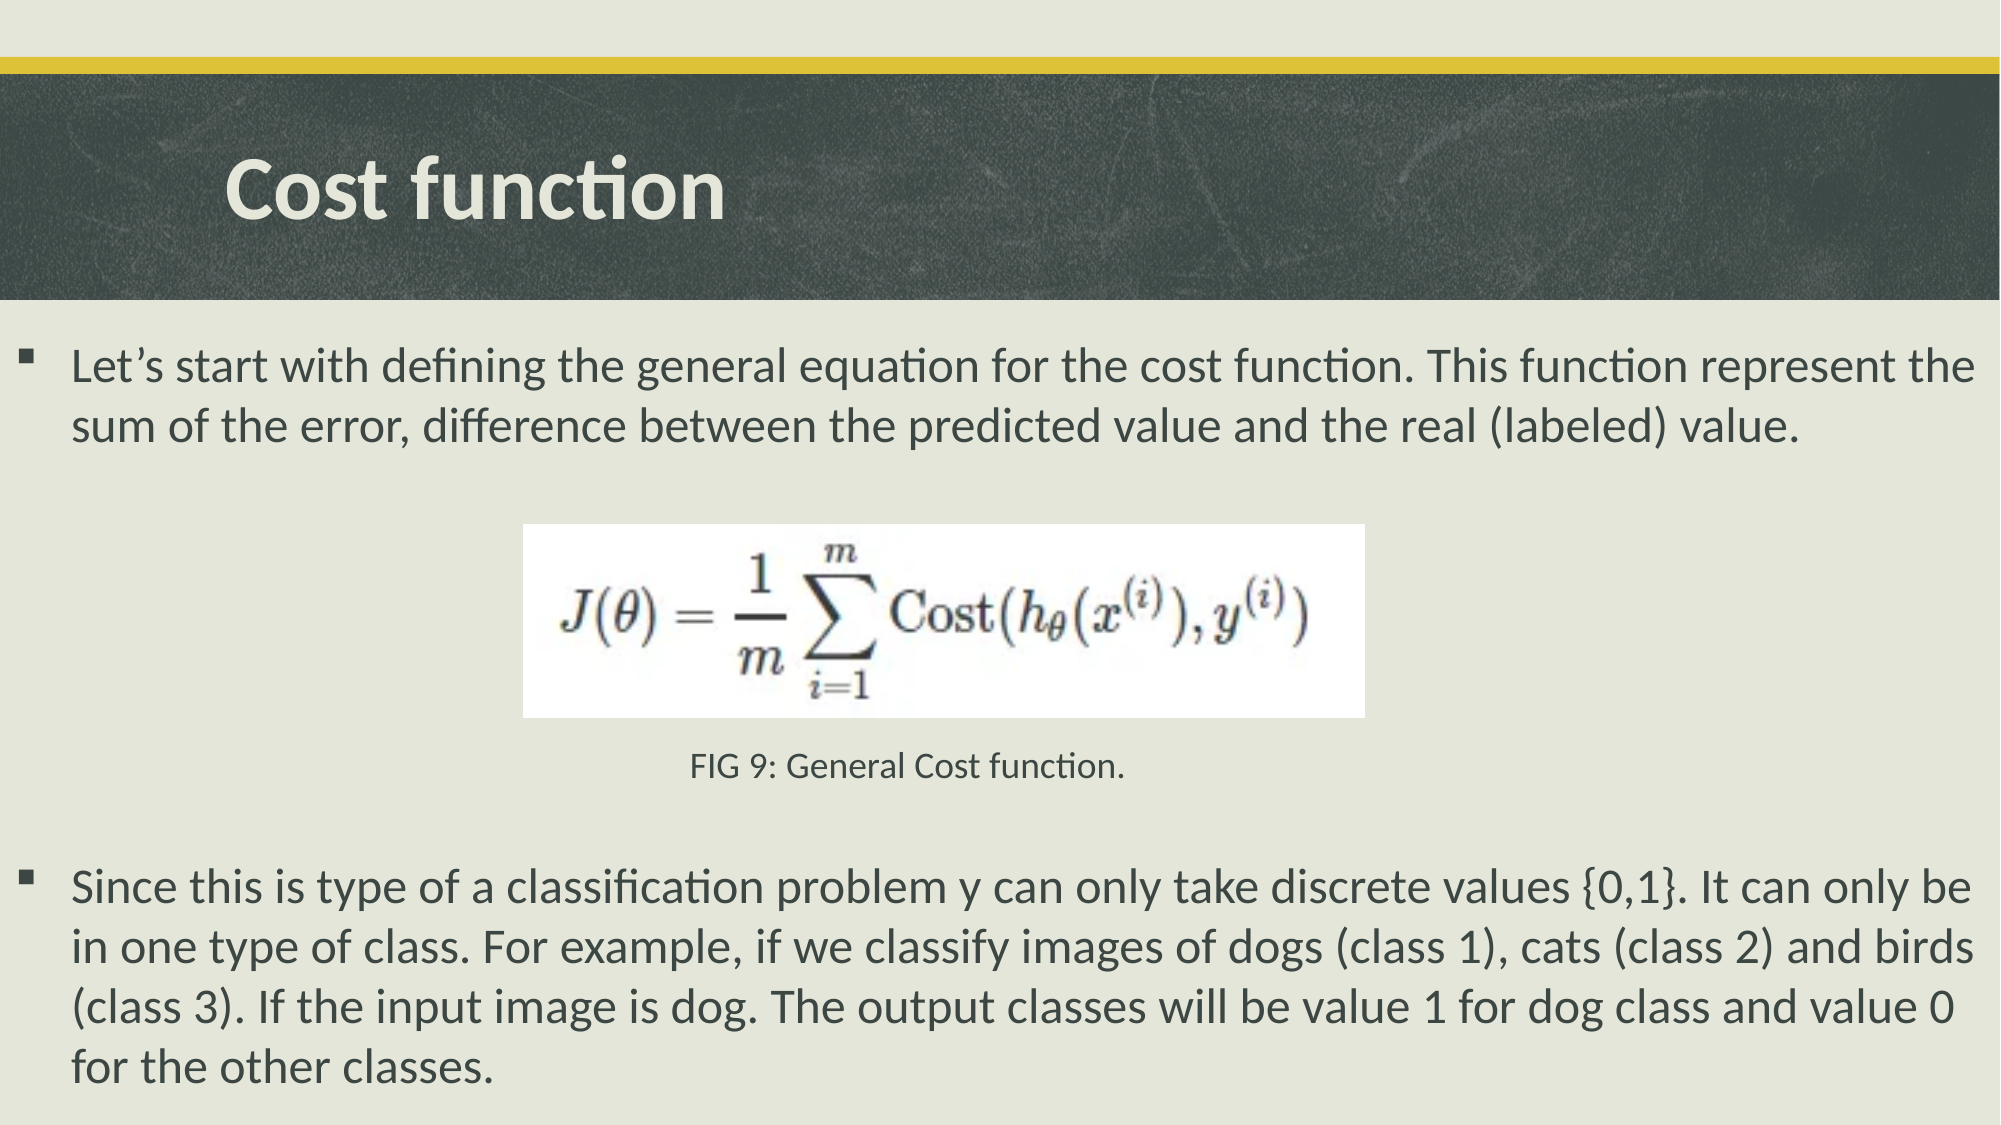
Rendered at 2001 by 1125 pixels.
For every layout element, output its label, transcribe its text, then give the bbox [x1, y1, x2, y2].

text_box Since this is type of a classification problem y can only take discrete values {0,1}. It can only be in one type of class. For example, if we classify images of dogs (class 1), cats (class 2) and birds (class 3). If the input image is dog. The output classes will be value 1 for dog class and value 0 for the other classes. [0, 845, 2000, 1101]
text_box FIG 9: General Cost function. [674, 733, 1213, 794]
text_box Let’s start with defining the general equation for the cost function. This function represent the sum of the error, difference between the predicted value and the real (labeled) value. [0, 324, 2000, 460]
title Cost function [210, 76, 1790, 300]
picture [523, 524, 1365, 718]
picture [0, 74, 2000, 300]
